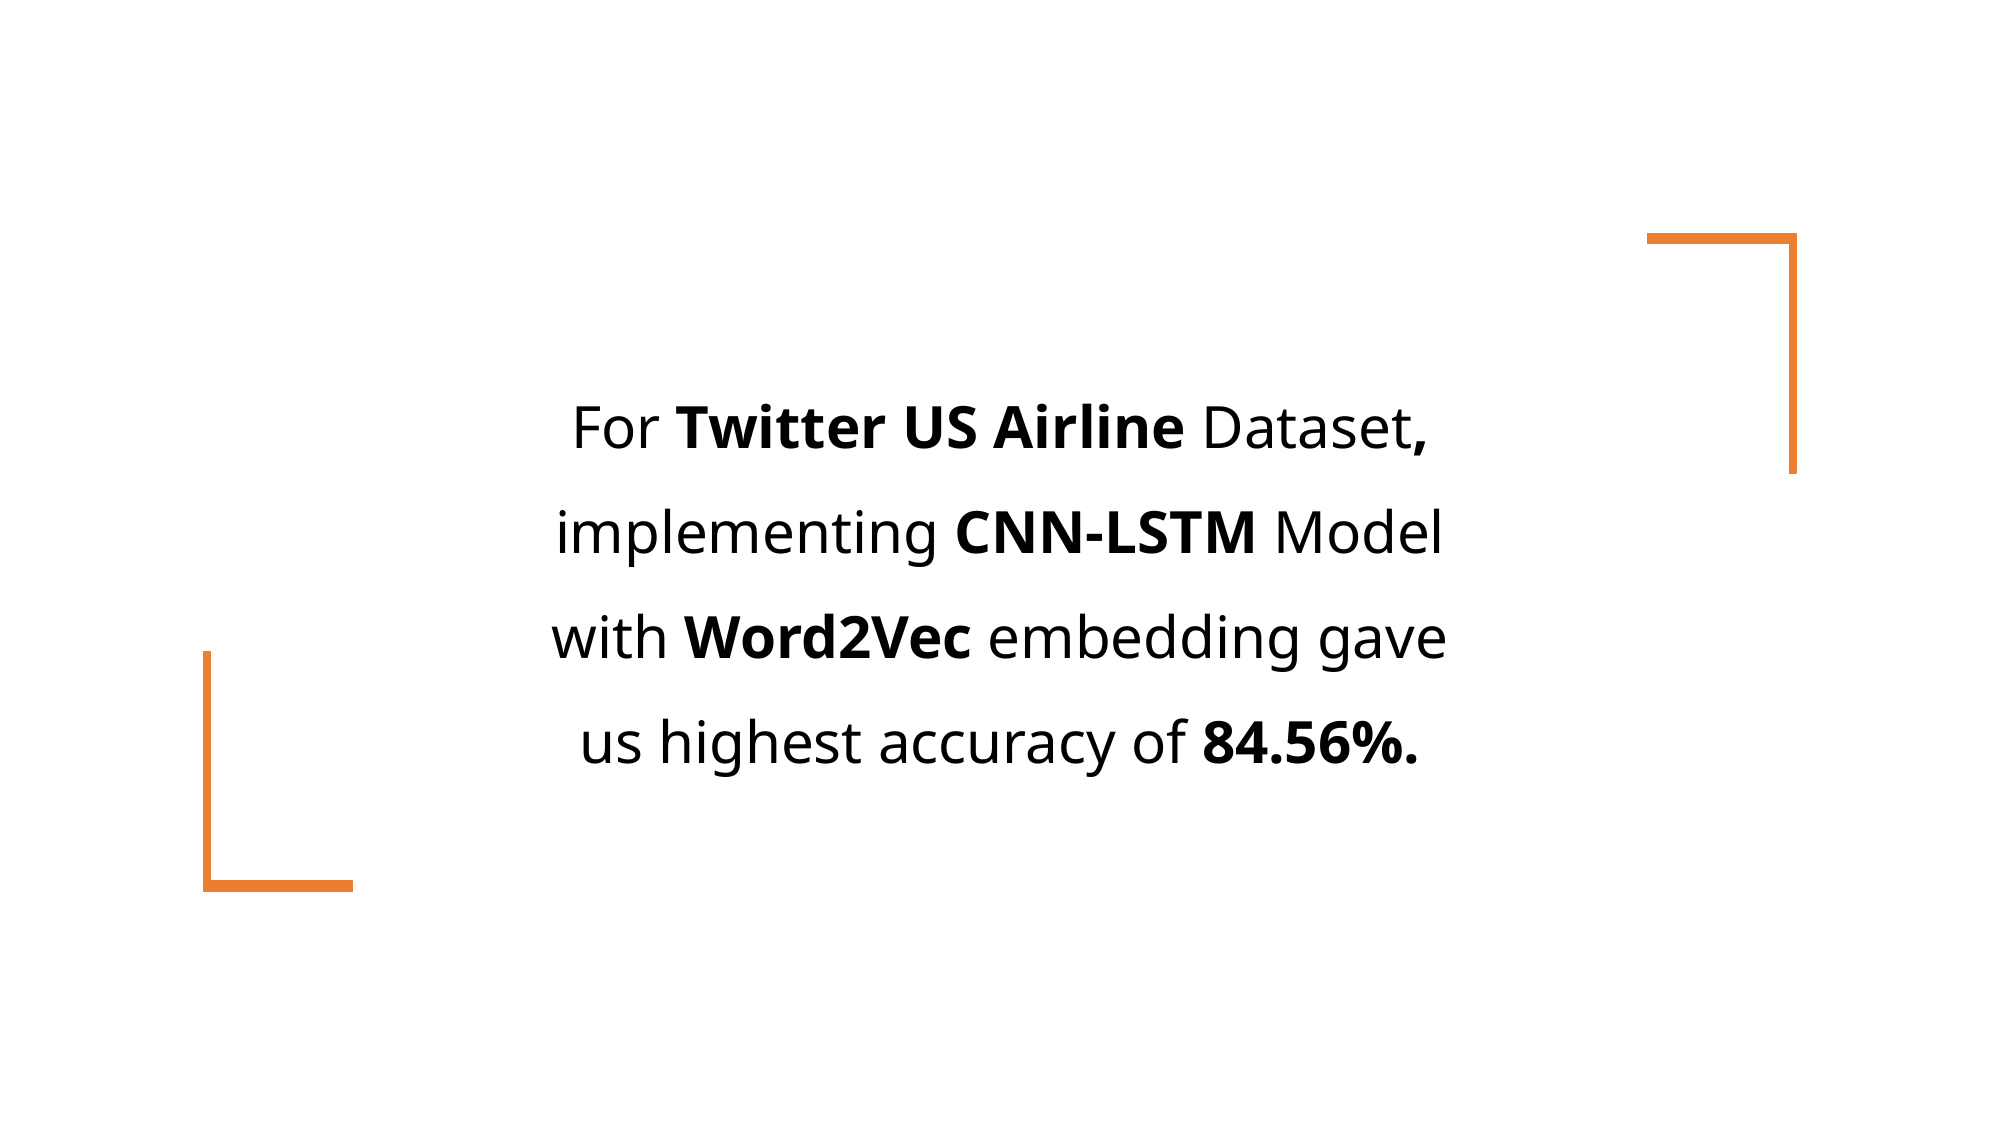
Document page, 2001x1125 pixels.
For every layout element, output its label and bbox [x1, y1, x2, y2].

text_box [203, 233, 1797, 892]
